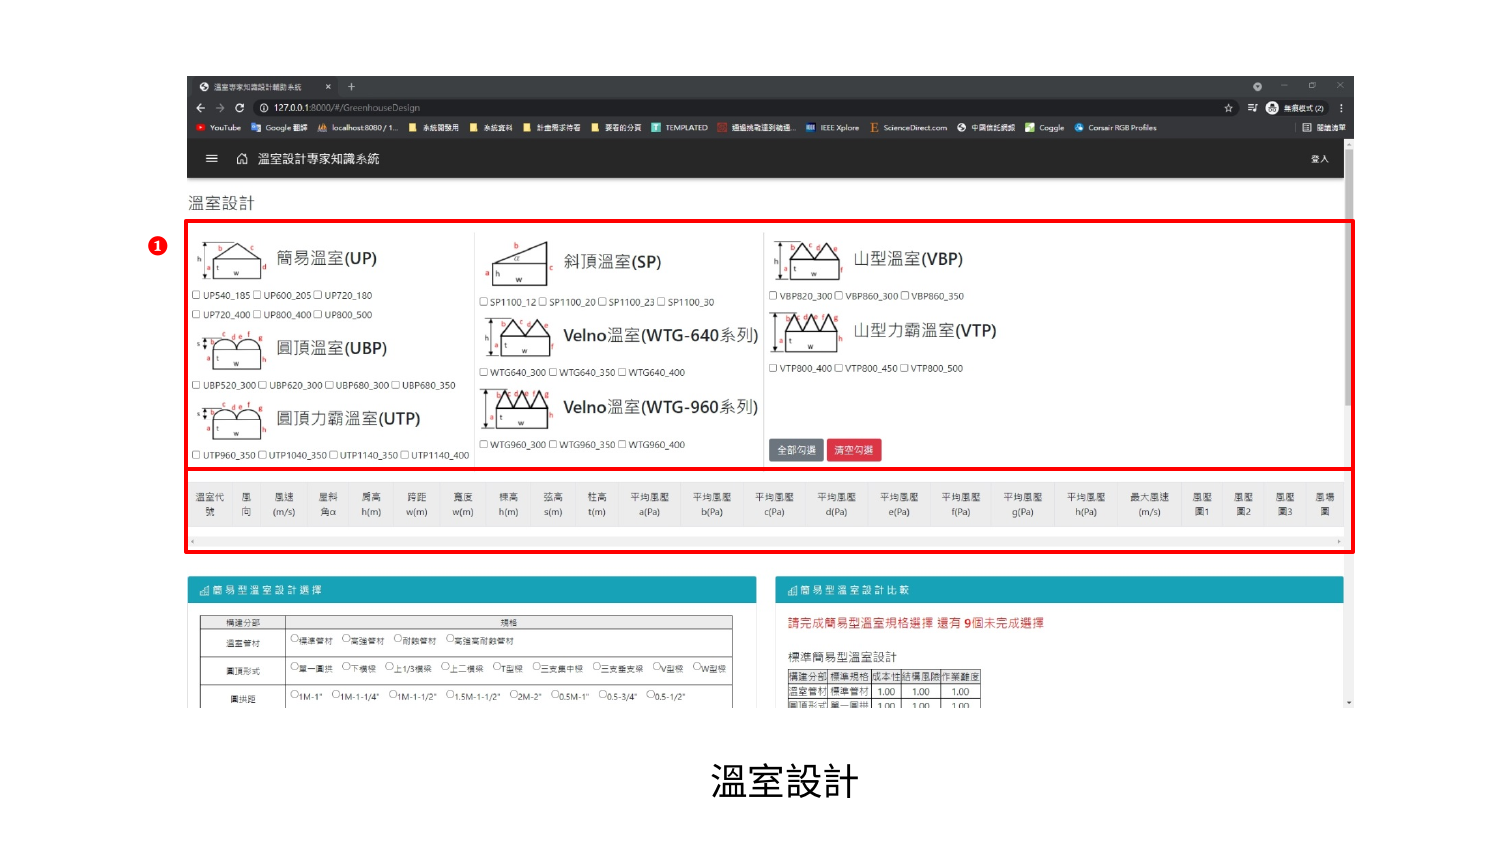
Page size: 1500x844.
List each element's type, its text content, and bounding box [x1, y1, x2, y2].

text_box ❶ [132, 219, 182, 269]
text_box 溫室設計 [336, 750, 1235, 811]
picture [187, 76, 1354, 708]
